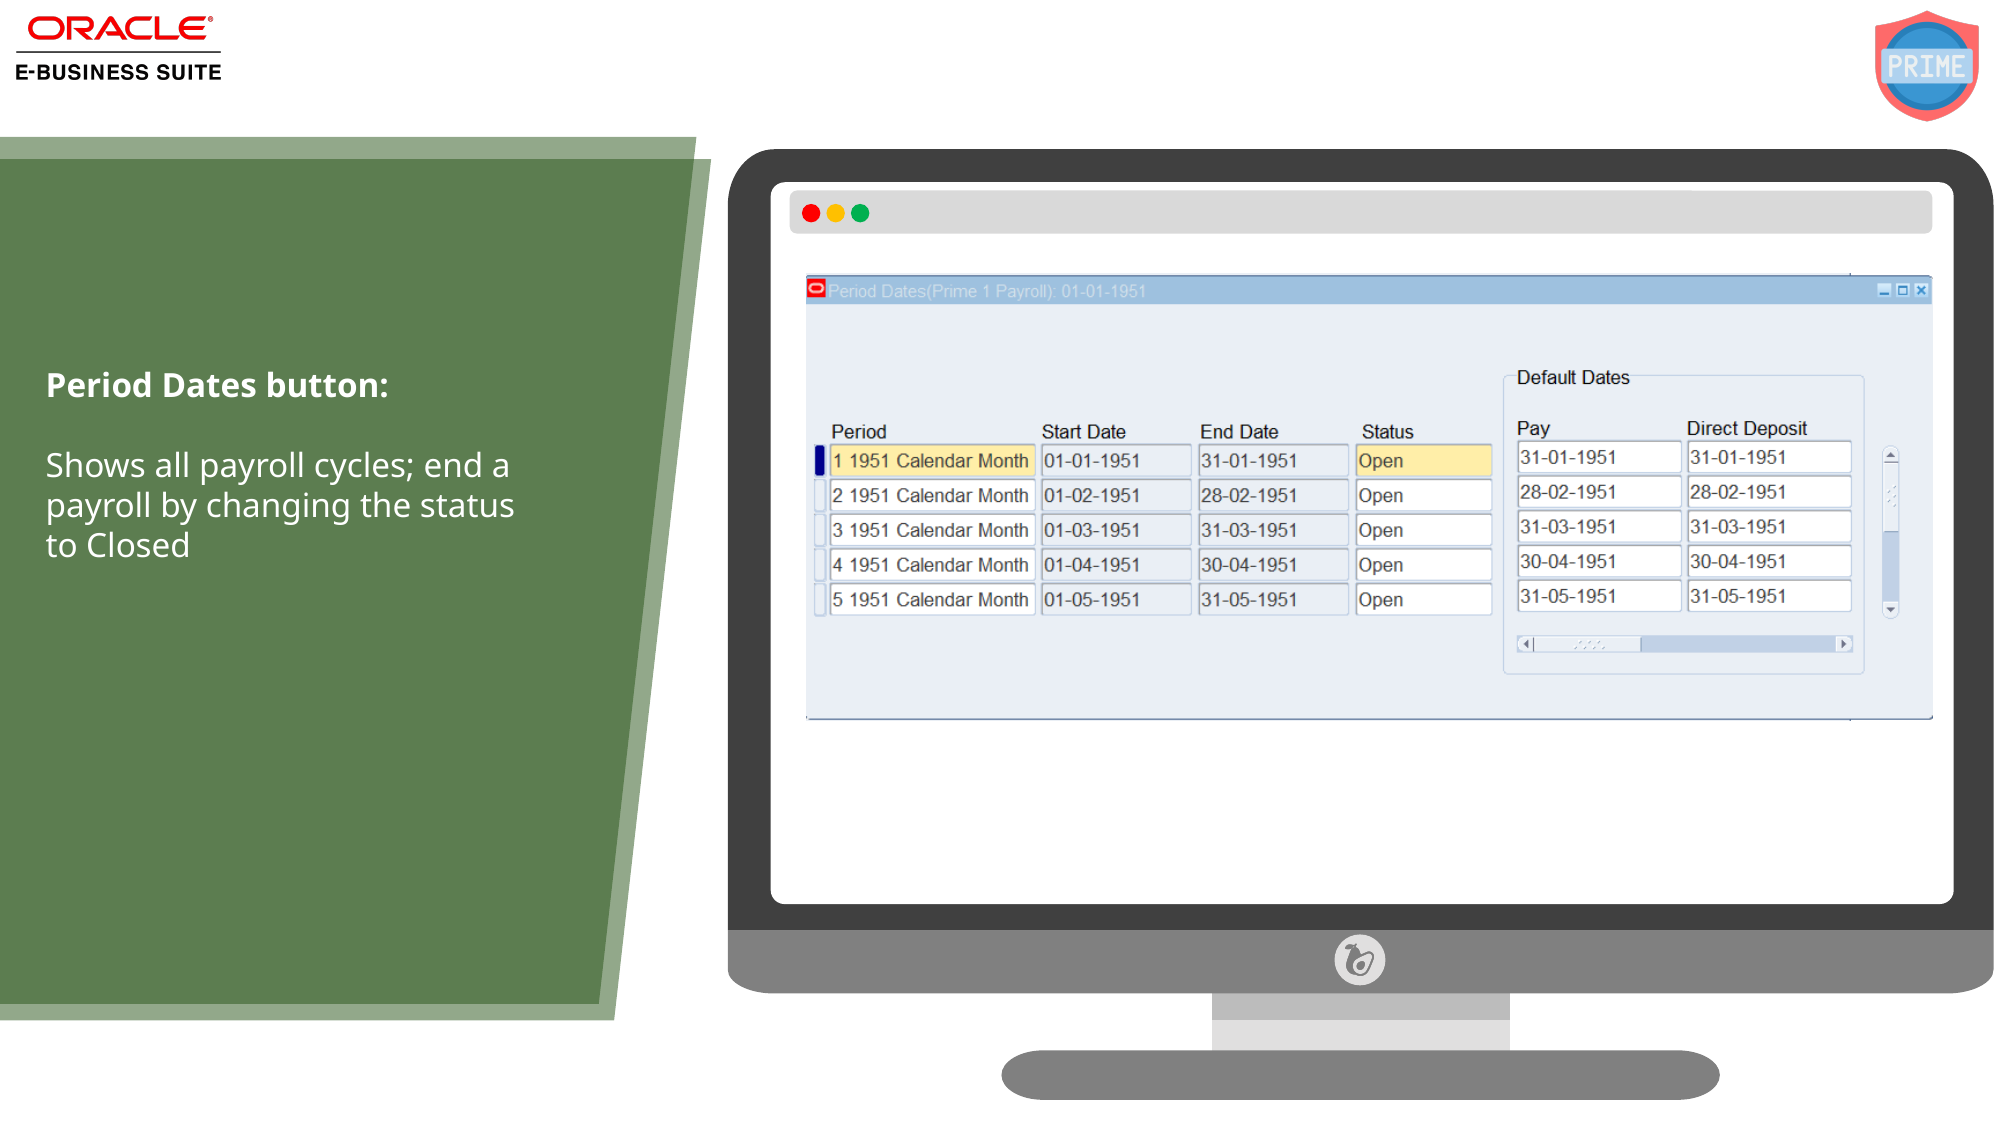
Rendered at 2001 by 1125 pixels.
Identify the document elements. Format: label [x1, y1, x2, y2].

text_box [0, 136, 712, 1021]
picture [1868, 7, 1986, 125]
picture [805, 272, 1933, 721]
text_box [727, 148, 1995, 1101]
picture [16, 15, 222, 81]
